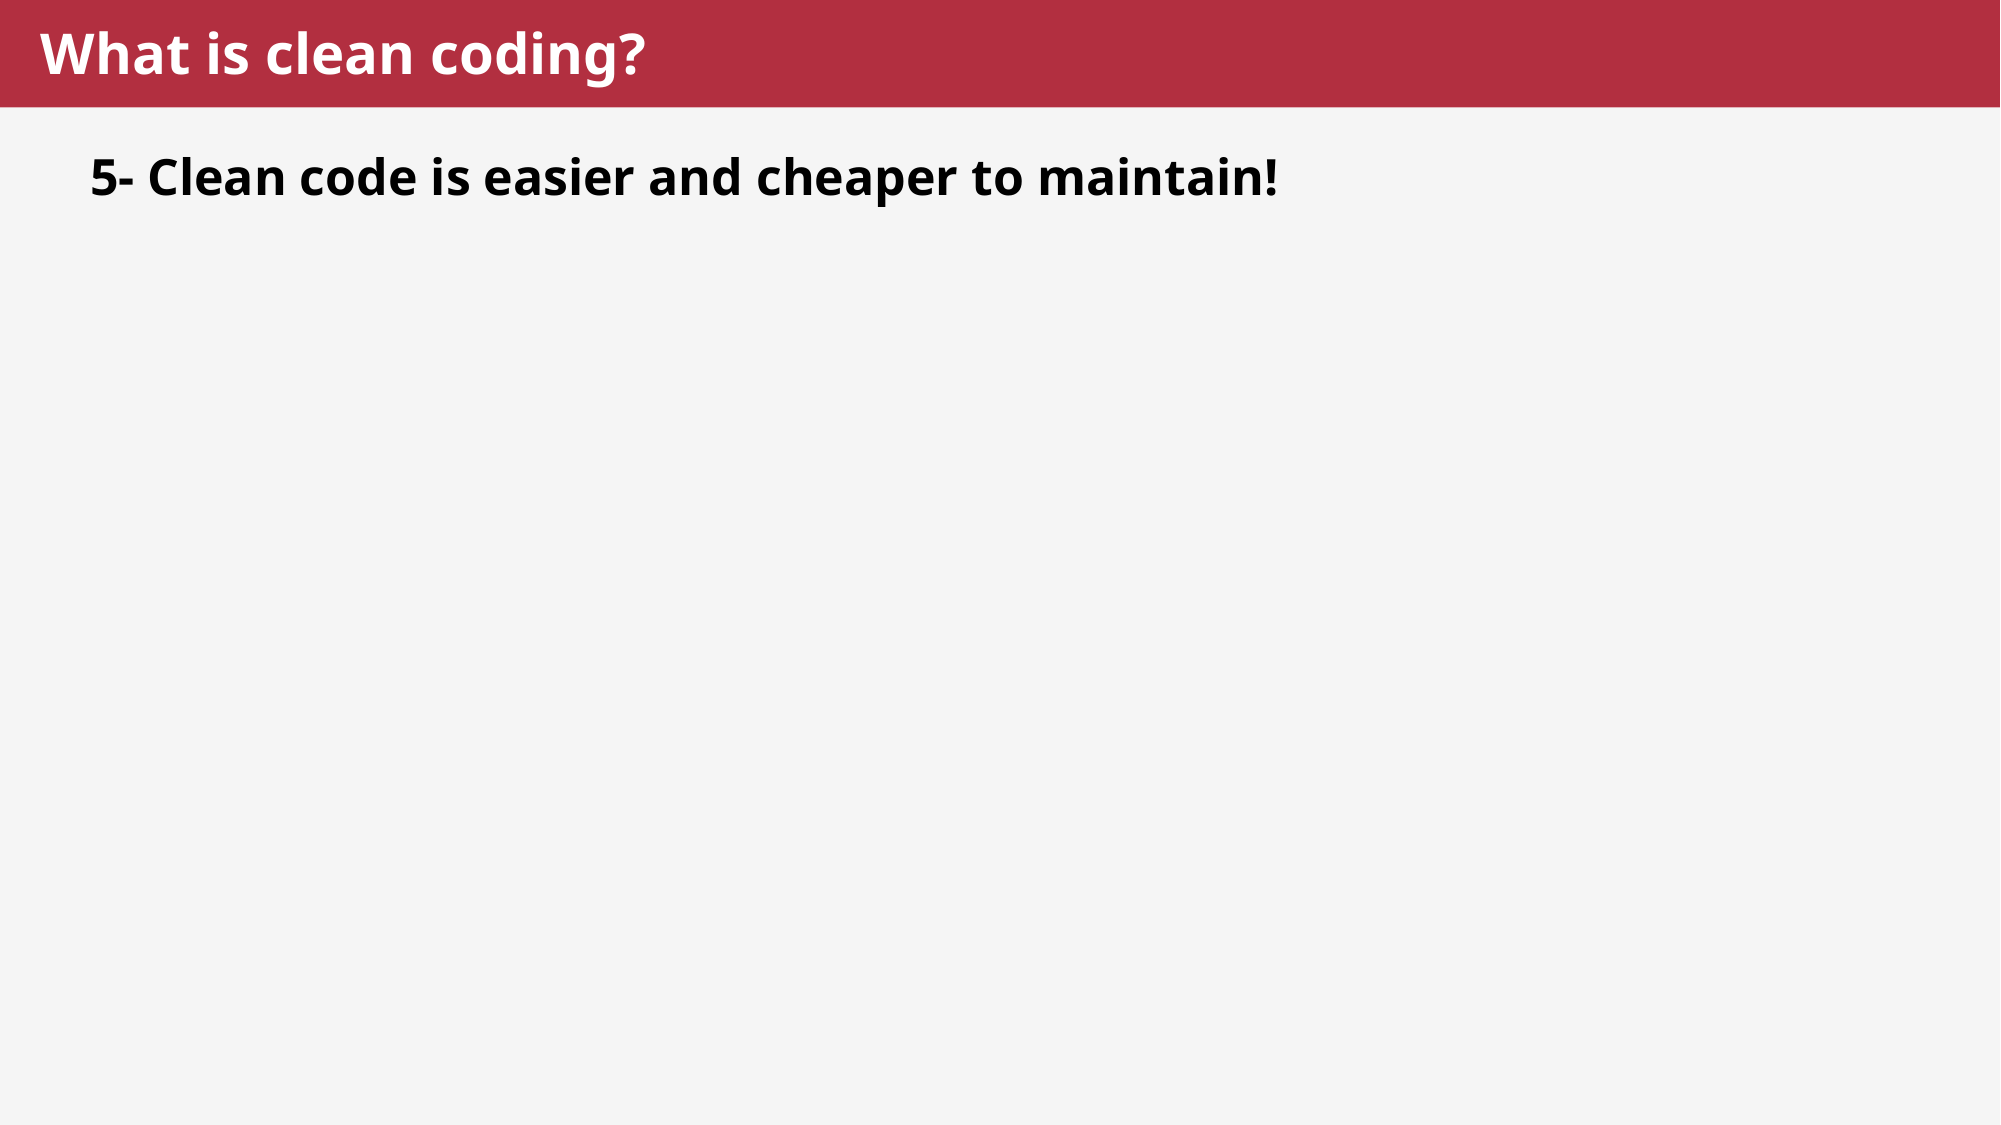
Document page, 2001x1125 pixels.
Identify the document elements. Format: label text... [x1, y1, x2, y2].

list 5- Clean code is easier and cheaper to maintain! [78, 137, 1911, 1044]
title What is clean coding? [40, 0, 1350, 95]
